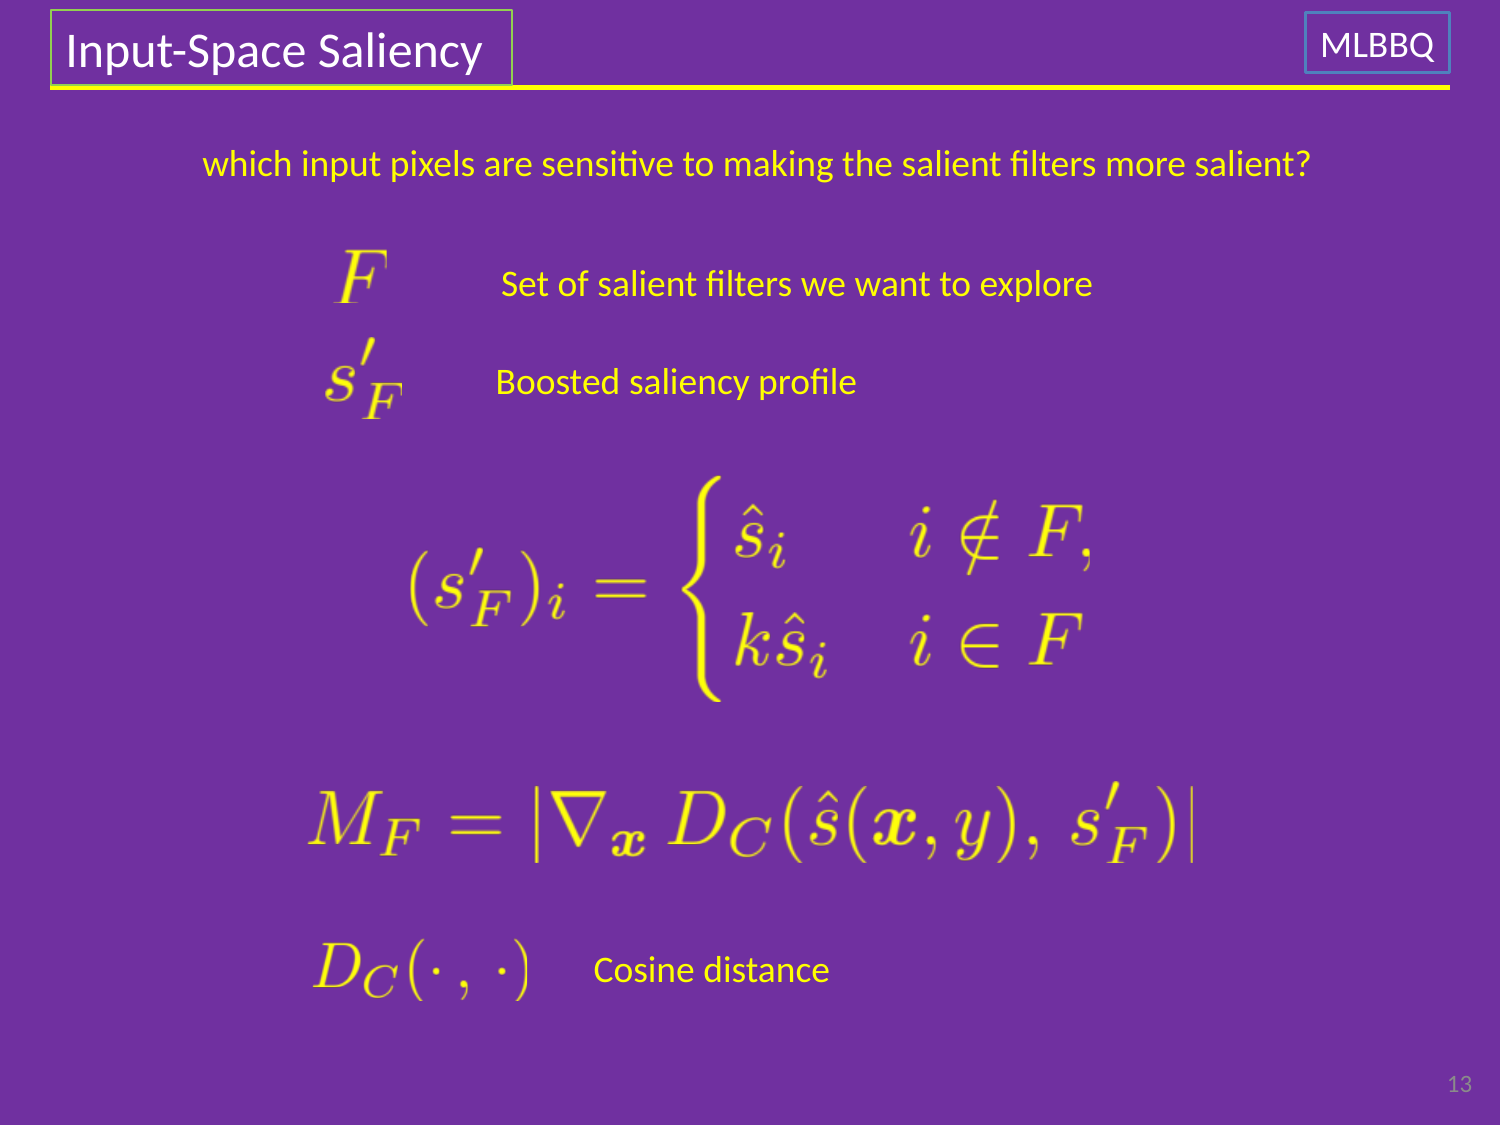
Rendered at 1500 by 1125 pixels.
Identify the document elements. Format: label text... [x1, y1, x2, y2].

slide_number 13 [1415, 1052, 1488, 1113]
picture [410, 474, 1090, 703]
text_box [312, 937, 847, 1002]
picture [306, 780, 1193, 863]
text_box Input-Space Saliency [50, 9, 513, 85]
text_box Boosted saliency profile [480, 349, 873, 410]
picture [324, 337, 403, 419]
text_box which input pixels are sensitive to making the salient filters more salient? [187, 131, 1341, 192]
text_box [332, 249, 1113, 313]
